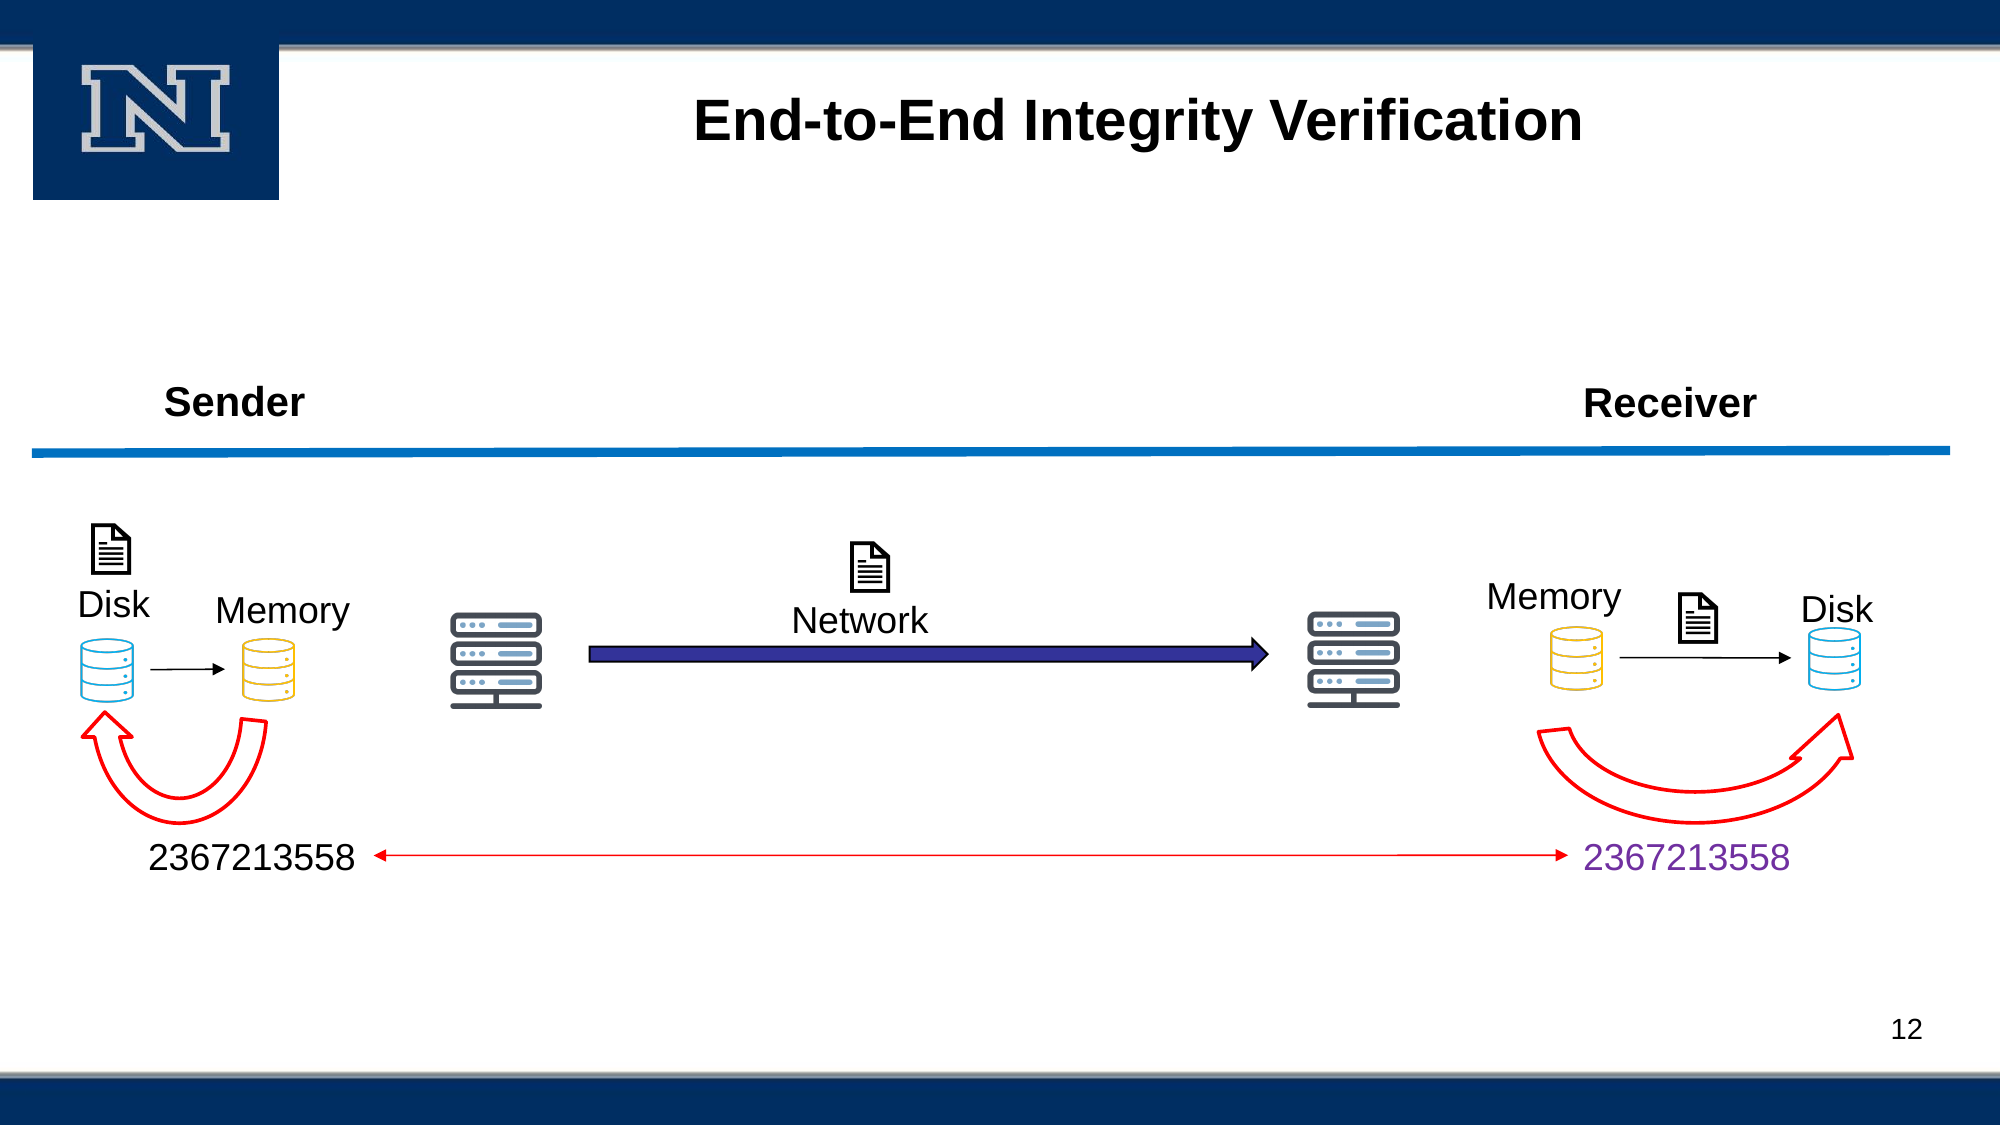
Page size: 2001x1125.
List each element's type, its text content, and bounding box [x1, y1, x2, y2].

picture [838, 536, 901, 599]
picture [1667, 586, 1729, 649]
text_box Receiver [1568, 368, 1851, 447]
text_box End-to-End Integrity Verification​​​ [306, 83, 1972, 162]
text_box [61, 572, 194, 709]
picture [434, 601, 557, 724]
picture [0, 1062, 2000, 1125]
text_box 2367213558 [1568, 824, 1809, 886]
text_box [1471, 563, 1646, 697]
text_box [199, 578, 375, 709]
text_box [1536, 712, 1855, 825]
text_box 2367213558 [133, 825, 374, 886]
text_box Sender [148, 367, 432, 434]
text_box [1785, 576, 1917, 697]
text_box [80, 717, 269, 826]
picture [0, 0, 2000, 200]
picture [80, 518, 143, 581]
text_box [589, 588, 1268, 670]
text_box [31, 450, 1951, 454]
slide_number 12 [1471, 1002, 1938, 1081]
picture [1292, 601, 1415, 724]
